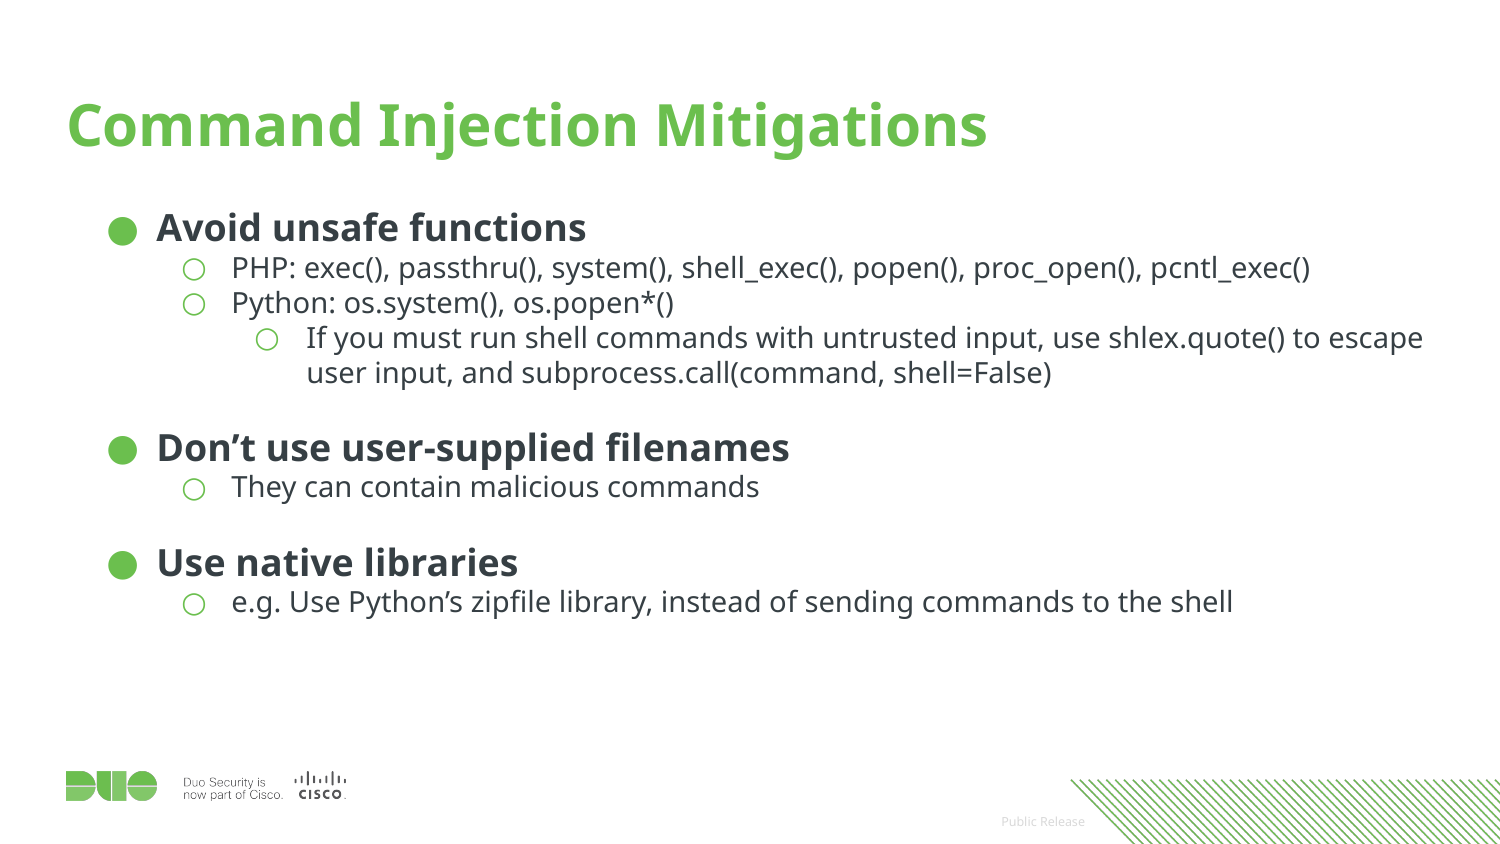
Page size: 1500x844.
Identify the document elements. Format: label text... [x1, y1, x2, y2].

list Avoid unsafe functions PHP: exec(), passthru(), system(), shell_exec(), popen(), proc_open(), pcntl_exec() Python: os.system(), os.popen*() If you must run shell commands with untrusted input, use shlex.quote() to escape user input, and subprocess.call(command, shell=False) Don’t use user-supplied filenames They can contain malicious commands Use native libraries e.g. Use Python’s zipfile library, instead of sending commands to the shell [66, 189, 1465, 750]
picture [184, 771, 346, 801]
picture [1063, 773, 1500, 844]
picture [66, 771, 157, 801]
title Command Injection Mitigations [51, 72, 1449, 167]
